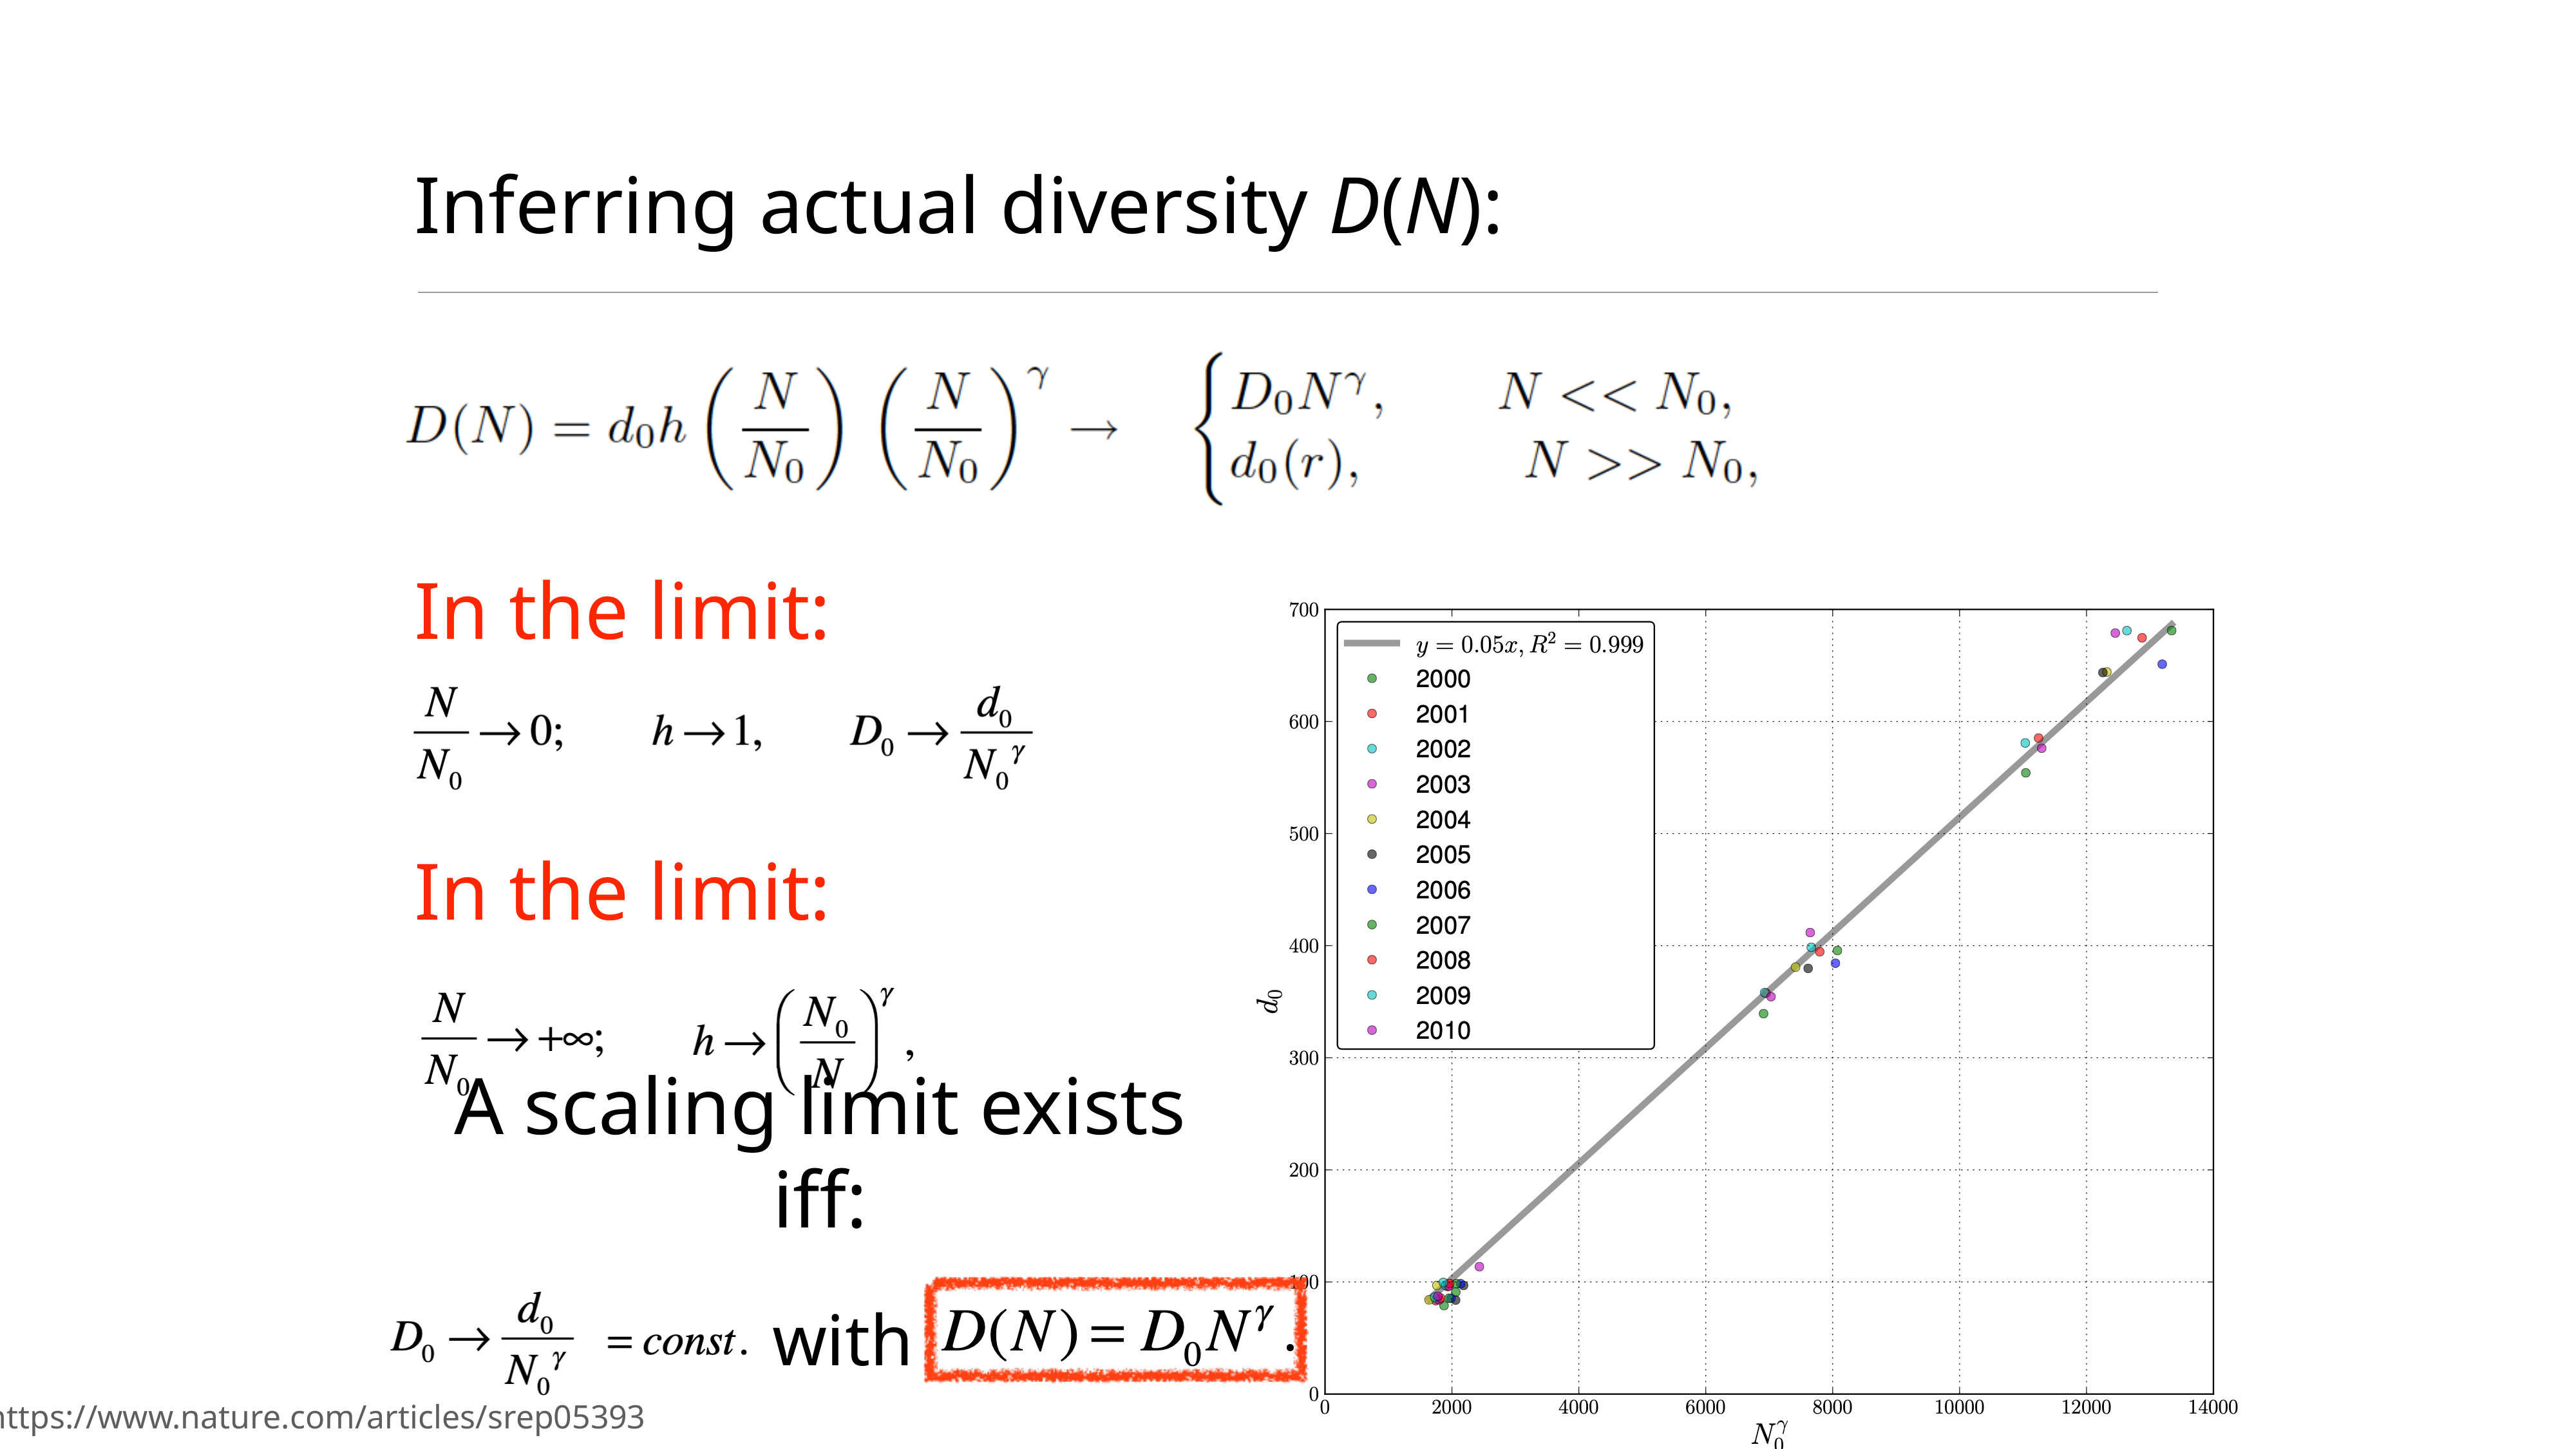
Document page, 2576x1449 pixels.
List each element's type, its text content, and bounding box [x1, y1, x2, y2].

text_box In the limit: [406, 553, 907, 649]
picture [216, 1254, 775, 1432]
text_box with [775, 1287, 921, 1387]
picture [406, 331, 2329, 1449]
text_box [923, 1276, 1309, 1383]
text_box In the limit: [406, 835, 907, 943]
picture [406, 649, 1086, 826]
picture [414, 958, 943, 1117]
text_box A scaling limit exists iff: [414, 1048, 1181, 1251]
title Inferring actual diversity D(N): [406, 48, 2170, 257]
text_box https://www.nature.com/articles/srep05393 [0, 1391, 652, 1441]
